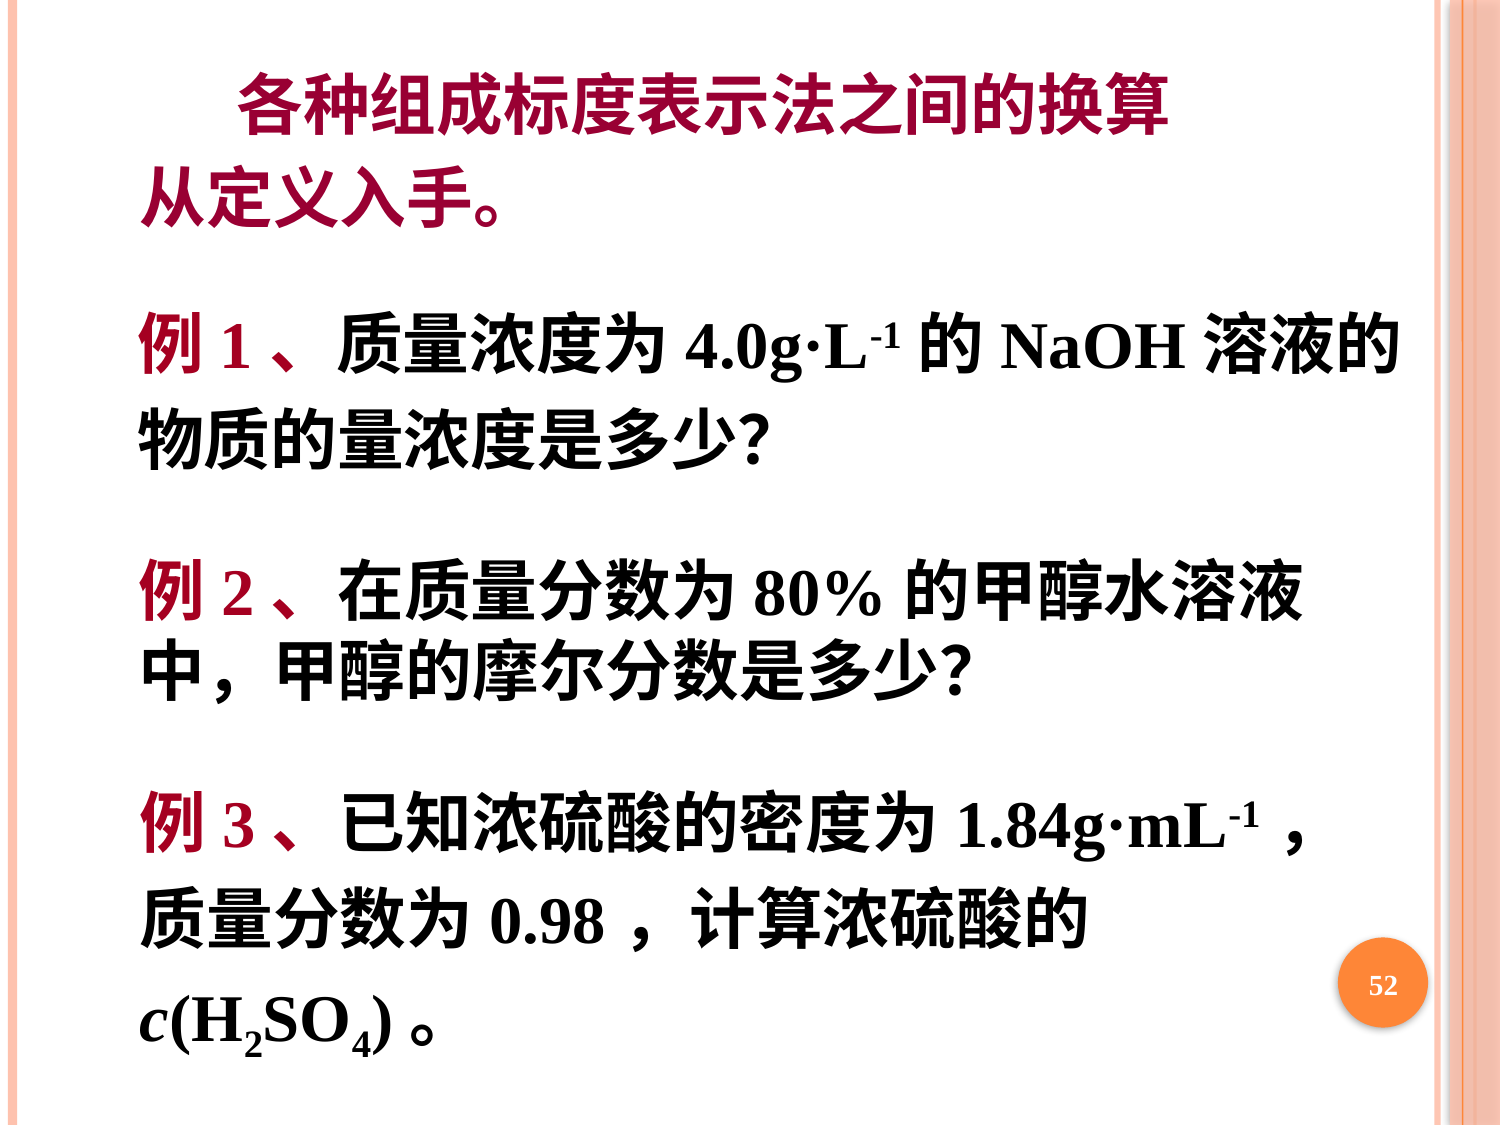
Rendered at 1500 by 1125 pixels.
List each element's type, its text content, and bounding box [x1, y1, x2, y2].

text_box 从定义入手。 [124, 148, 597, 244]
text_box 例2、在质量分数为80%的甲醇水溶液中，甲醇的摩尔分数是多少？ [123, 541, 1439, 716]
title 各种组成标度表示法之间的换算 [221, 24, 1500, 150]
text_box 例1、质量浓度为4.0g·L-1的NaOH溶液的物质的量浓度是多少？ [122, 278, 1425, 486]
text_box 例3、已知浓硫酸的密度为1.84g·mL-1，质量分数为0.98，计算浓硫酸的c(H2SO4)。 [124, 757, 1390, 1073]
text_box [1333, 940, 1434, 1026]
